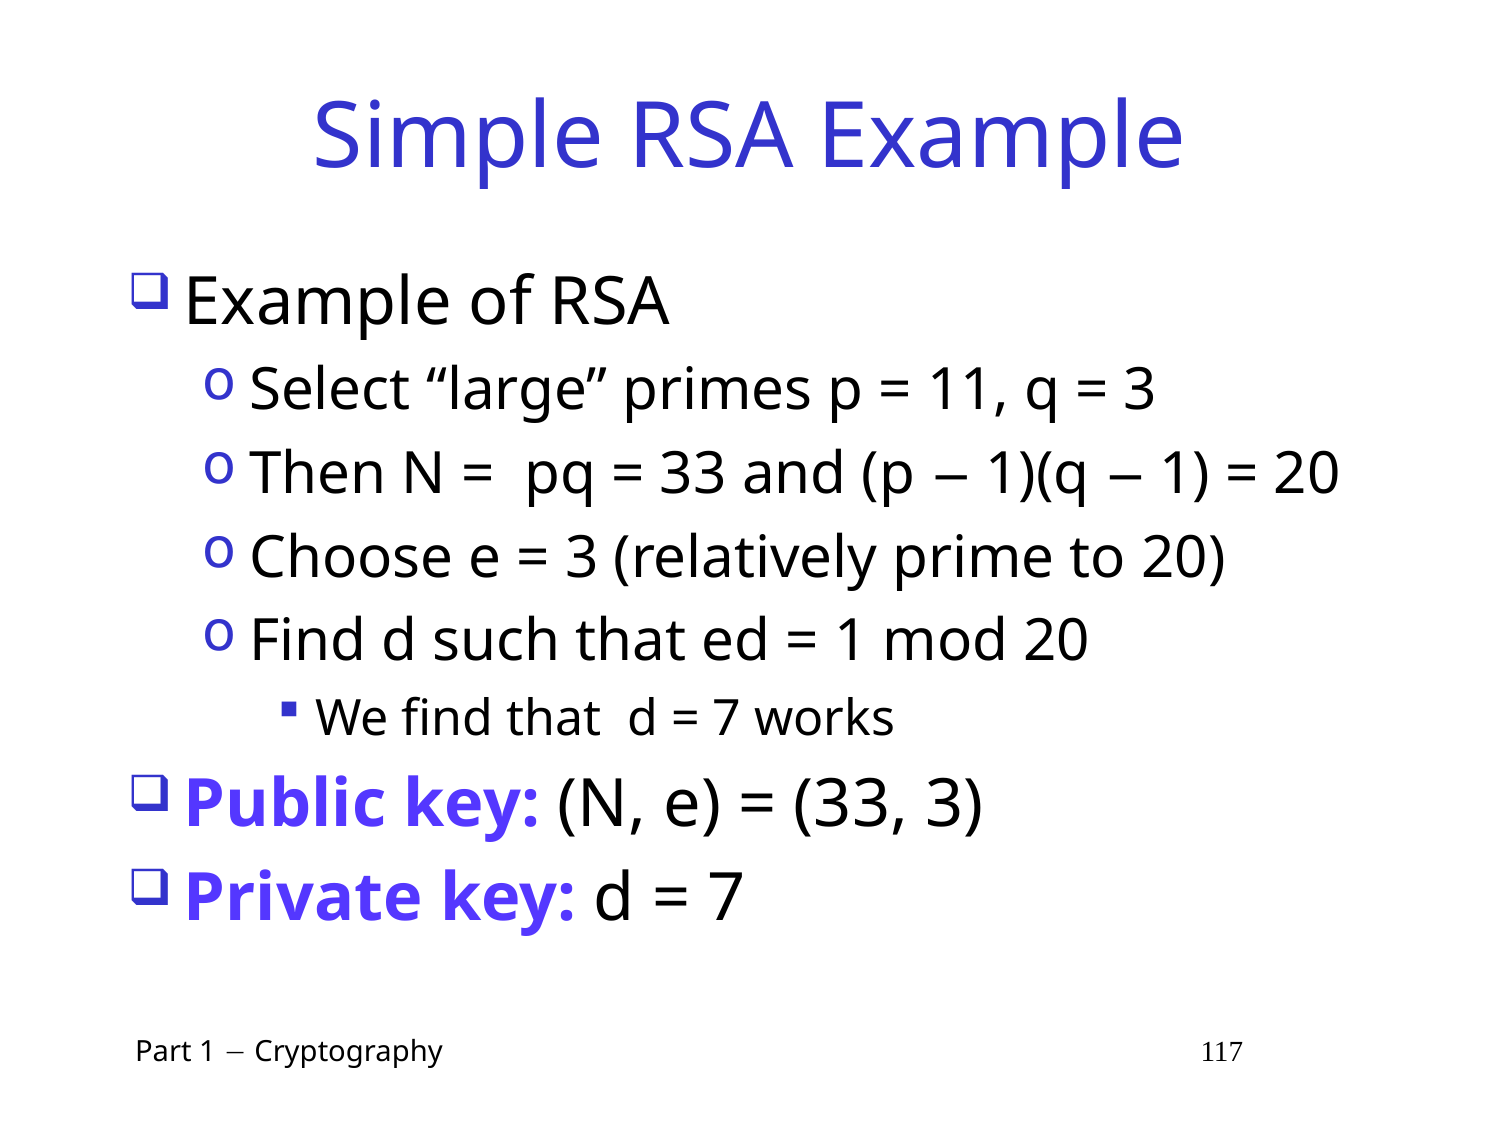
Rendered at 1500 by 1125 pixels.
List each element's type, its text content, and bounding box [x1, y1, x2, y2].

list Example of RSA Select “large” primes p = 11, q = 3 Then N = pq = 33 and (p − 1)(q − 1) = 20 Choose e = 3 (relatively prime to 20) Find d such that ed = 1 mod 20 We find that d = 7 works Public key: (N, e) = (33, 3) Private key: d = 7 [112, 262, 1401, 988]
title Simple RSA Example [112, 49, 1388, 213]
footer Part 1  Cryptography 117 [112, 1024, 1401, 1101]
